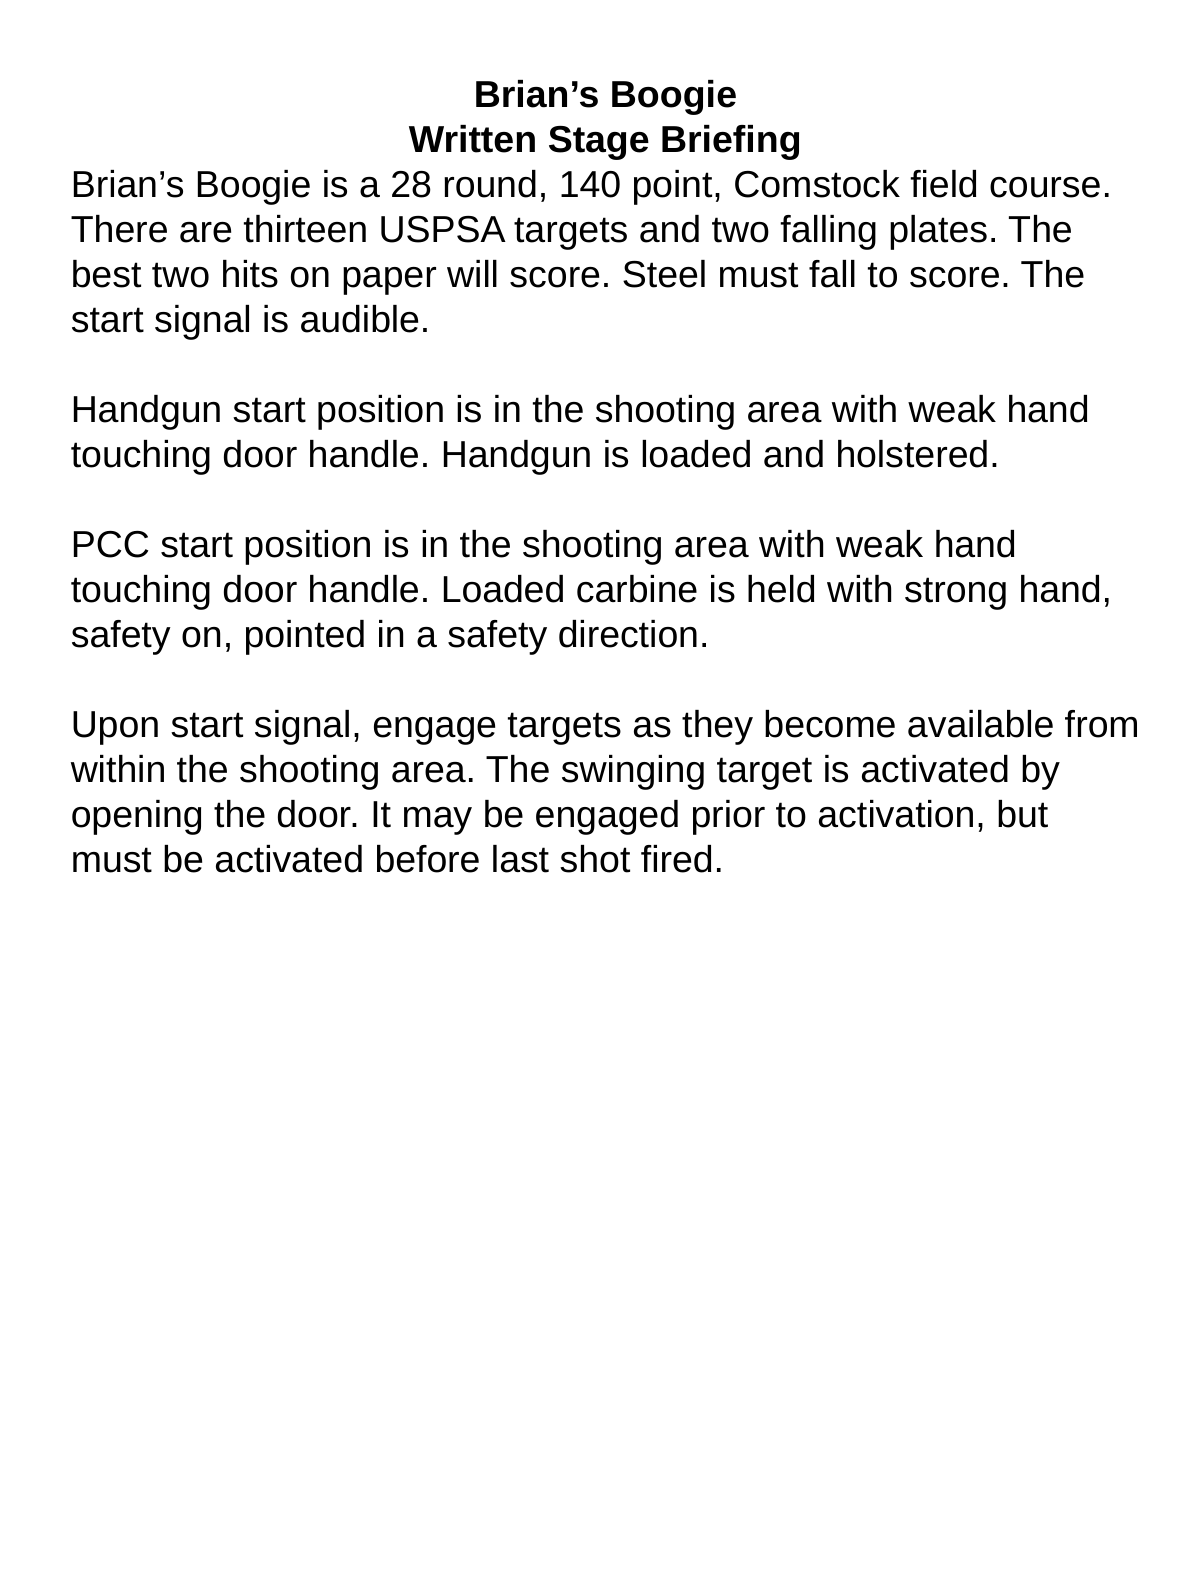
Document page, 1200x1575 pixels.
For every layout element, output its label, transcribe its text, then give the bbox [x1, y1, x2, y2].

text_box Brian’s Boogie Written Stage Briefing Brian’s Boogie is a 28 round, 140 point, Comstock field course. There are thirteen USPSA targets and two falling plates. The best two hits on paper will score. Steel must fall to score. The start signal is audible. Handgun start position is in the shooting area with weak hand touching door handle. Handgun is loaded and holstered. PCC start position is in the shooting area with weak hand touching door handle. Loaded carbine is held with strong hand, safety on, pointed in a safety direction. Upon start signal, engage targets as they become available from within the shooting area. The swinging target is activated by opening the door. It may be engaged prior to activation, but must be activated before last shot fired. [56, 63, 1156, 888]
